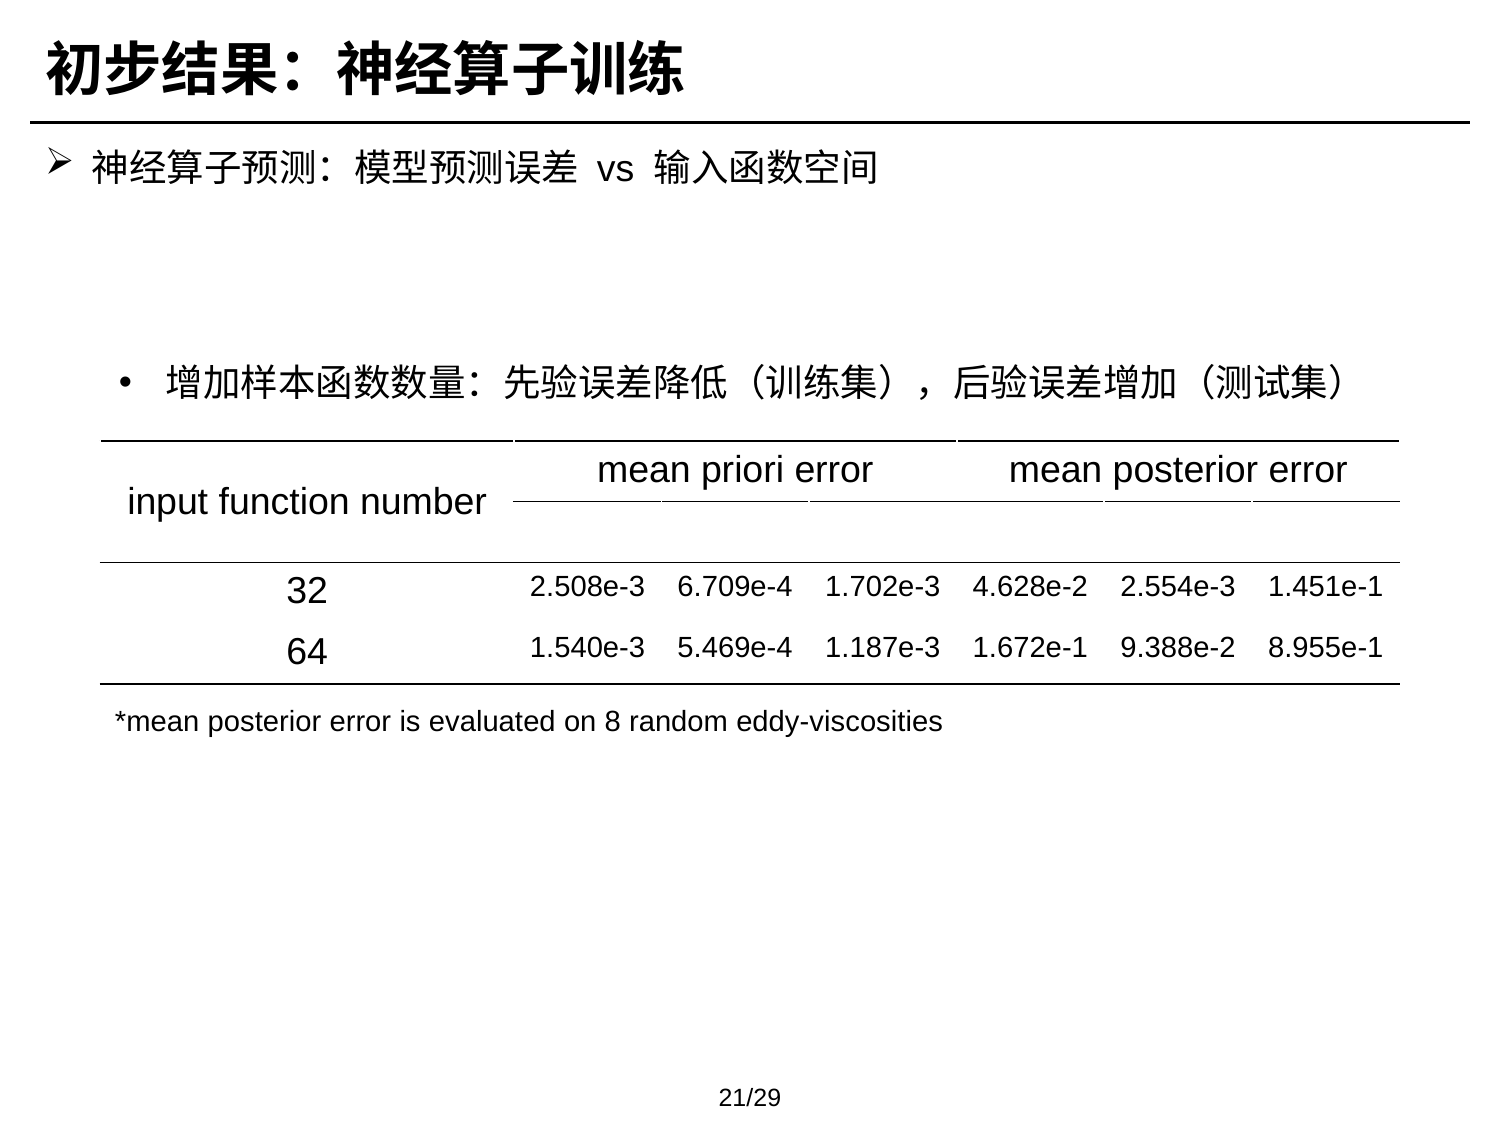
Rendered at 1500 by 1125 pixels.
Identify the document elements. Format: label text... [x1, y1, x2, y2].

list 初步结果：神经算子训练 [30, 10, 1469, 122]
text_box 增加样本函数数量：先验误差降低（训练集），后验误差增加（测试集） [29, 338, 1468, 412]
slide_number 21/29 [687, 1079, 813, 1114]
text_box 神经算子预测：模型预测误差 vs 输入函数空间 [30, 122, 1470, 197]
text_box *mean posterior error is evaluated on 8 random eddy-viscosities [100, 684, 982, 745]
